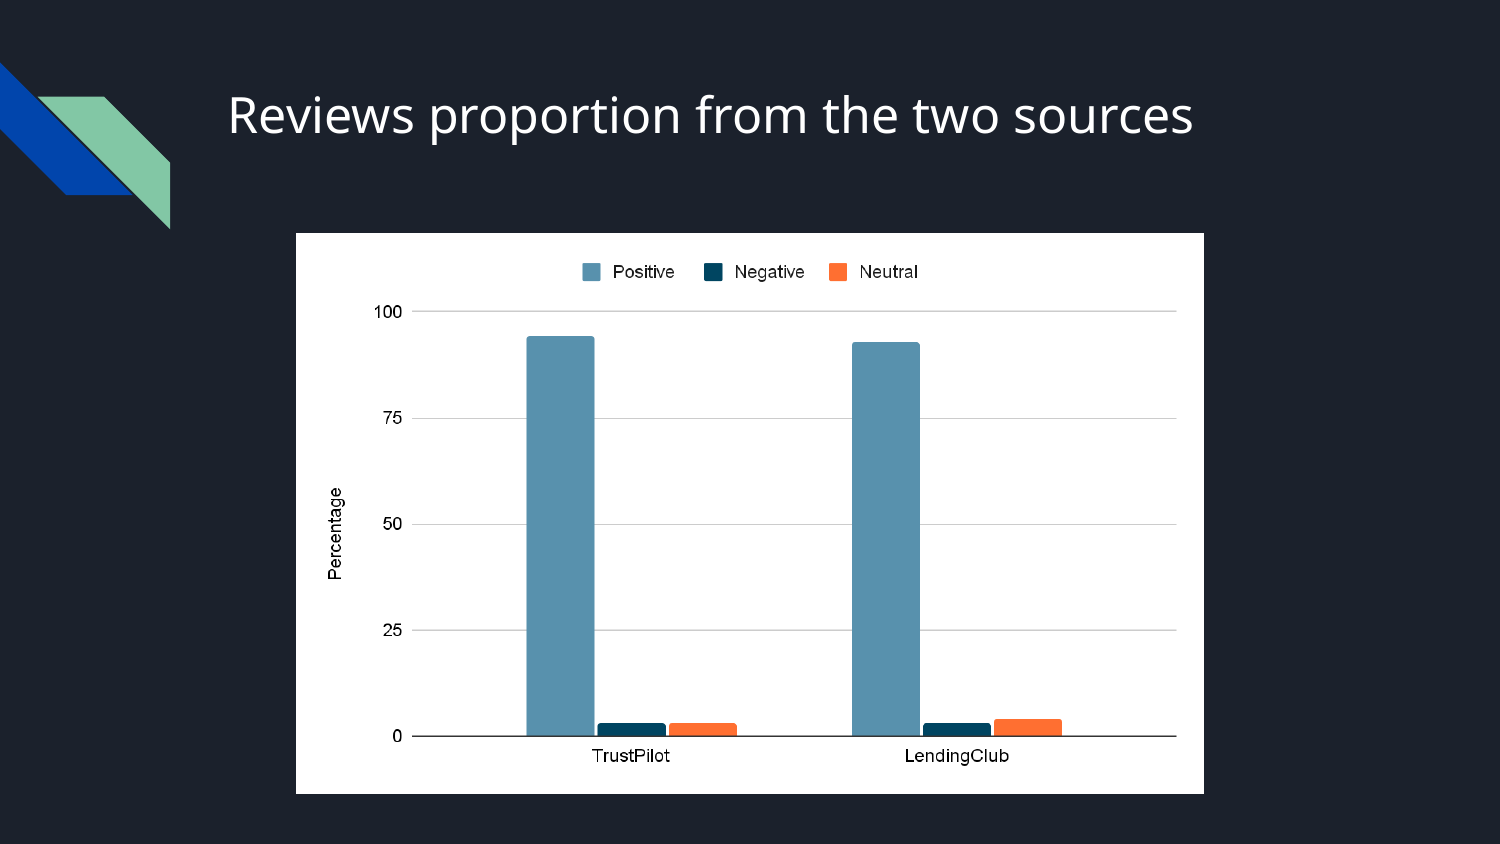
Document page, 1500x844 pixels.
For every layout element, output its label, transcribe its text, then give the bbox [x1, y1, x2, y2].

title Reviews proportion from the two sources [212, 64, 1368, 215]
picture [296, 232, 1204, 795]
